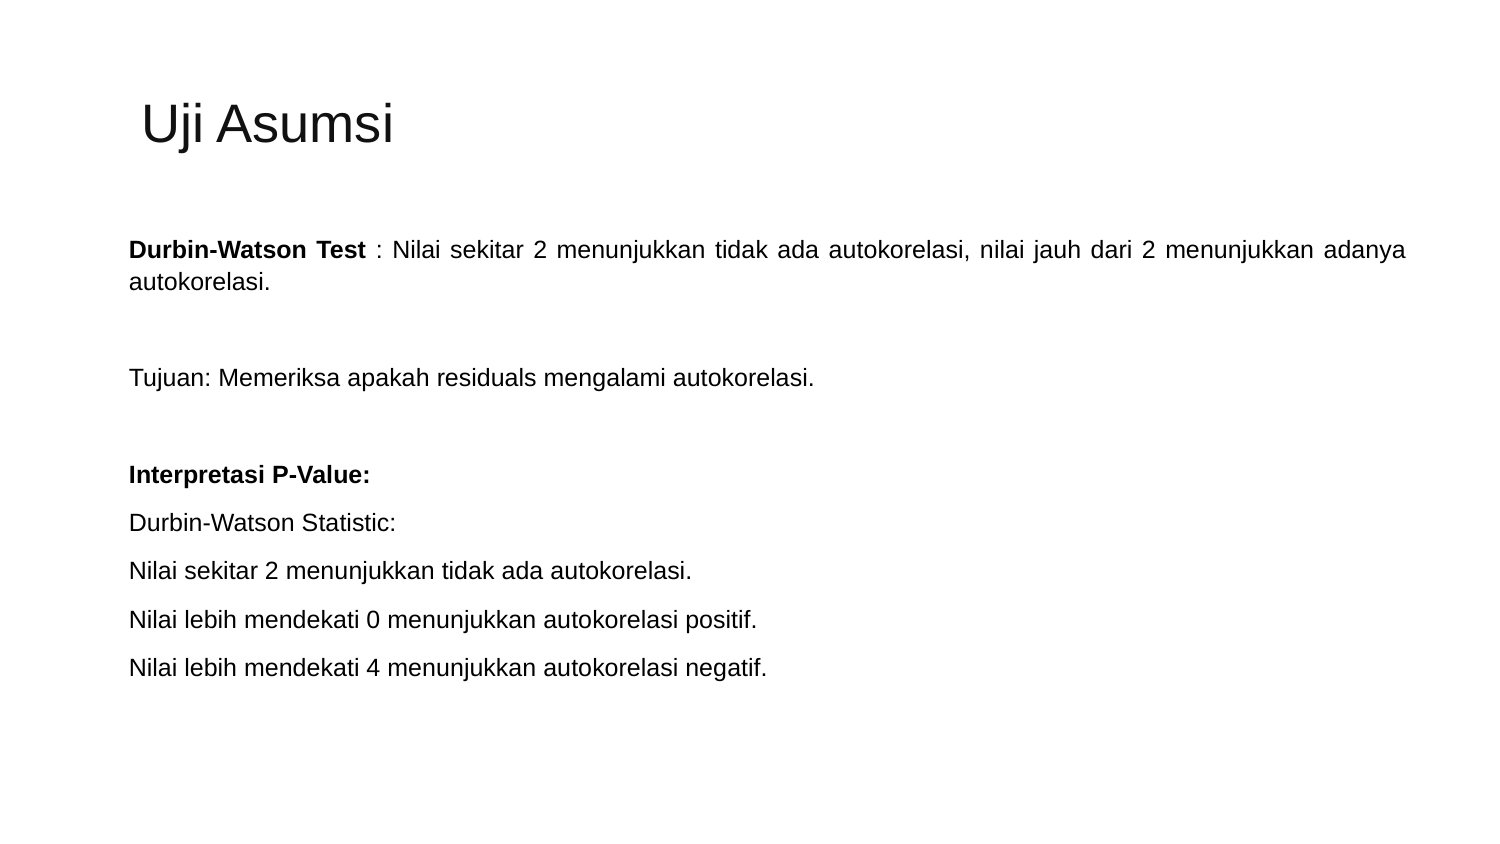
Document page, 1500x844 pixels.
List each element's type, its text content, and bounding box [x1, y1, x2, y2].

title Uji Asumsi [126, 72, 1500, 167]
list Durbin-Watson Test : Nilai sekitar 2 menunjukkan tidak ada autokorelasi, nilai jauh dari 2 menunjukkan adanya autokorelasi. Tujuan: Memeriksa apakah residuals mengalami autokorelasi. Interpretasi P-Value: Durbin-Watson Statistic: Nilai sekitar 2 menunjukkan tidak ada autokorelasi. Nilai lebih mendekati 0 menunjukkan autokorelasi positif. Nilai lebih mendekati 4 menunjukkan autokorelasi negatif. [113, 216, 1424, 756]
